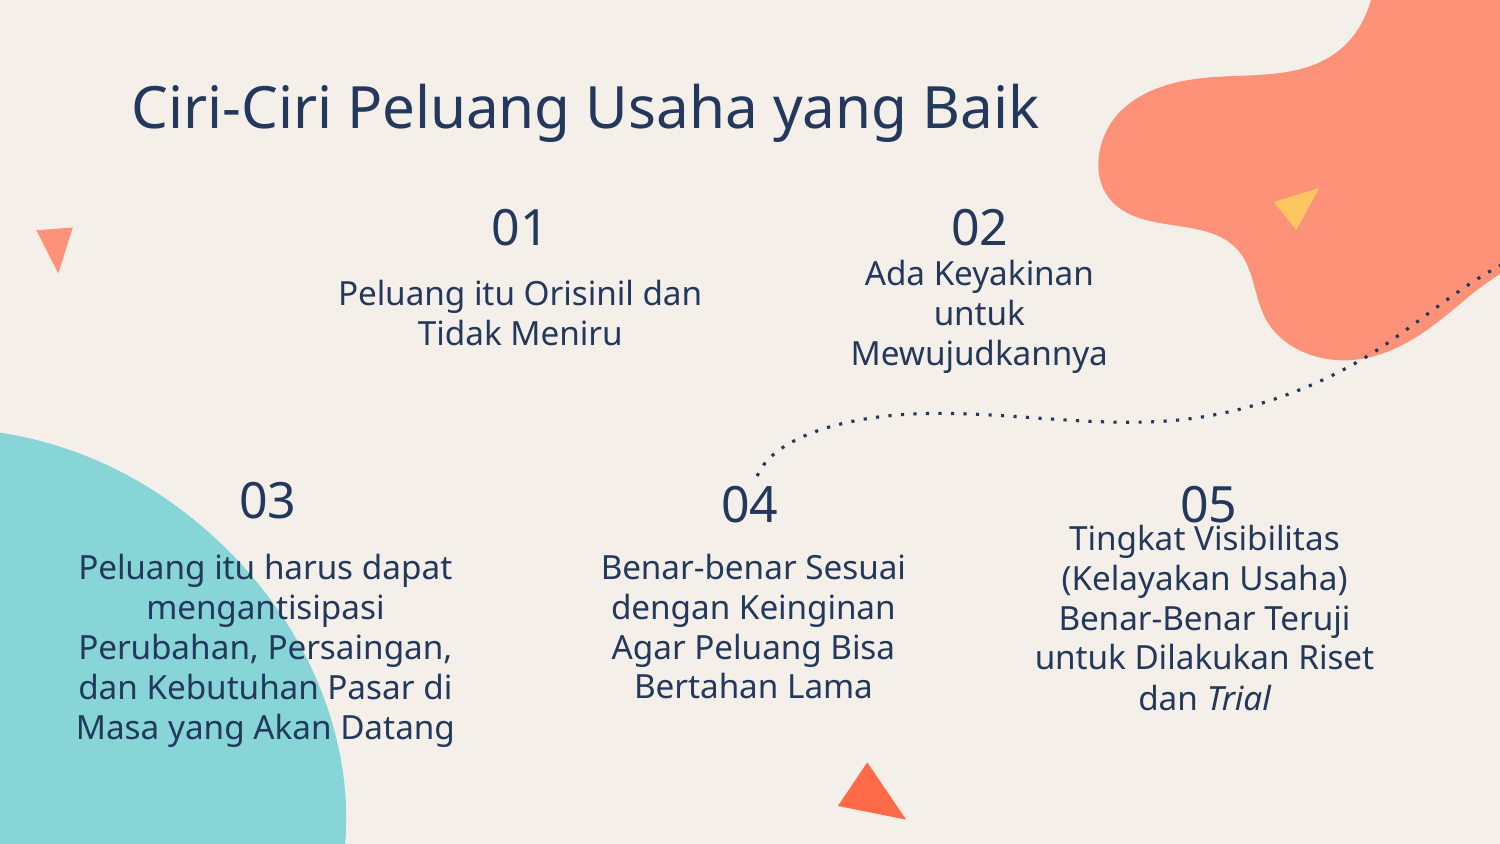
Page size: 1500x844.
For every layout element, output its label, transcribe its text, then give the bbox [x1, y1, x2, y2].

title 01 [433, 184, 608, 261]
title 04 [663, 460, 837, 528]
title Peluang itu harus dapat mengantisipasi Perubahan, Persaingan, dan Kebutuhan Pasar di Masa yang Akan Datang [53, 528, 479, 765]
title Peluang itu Orisinil dan Tidak Meniru [315, 261, 726, 363]
title Ada Keyakinan untuk Mewujudkannya [806, 261, 1153, 363]
title 05 [1122, 460, 1296, 547]
text_box Ciri-Ciri Peluang Usaha yang Baik [117, 55, 1231, 150]
text_box [756, 265, 1500, 477]
title Tingkat Visibilitas (Kelayakan Usaha) Benar-Benar Teruji untuk Dilakukan Riset dan Trial [998, 528, 1412, 706]
title 03 [194, 457, 342, 544]
title 02 [892, 184, 1067, 271]
title Benar-benar Sesuai dengan Keinginan Agar Peluang Bisa Bertahan Lama [561, 528, 947, 724]
